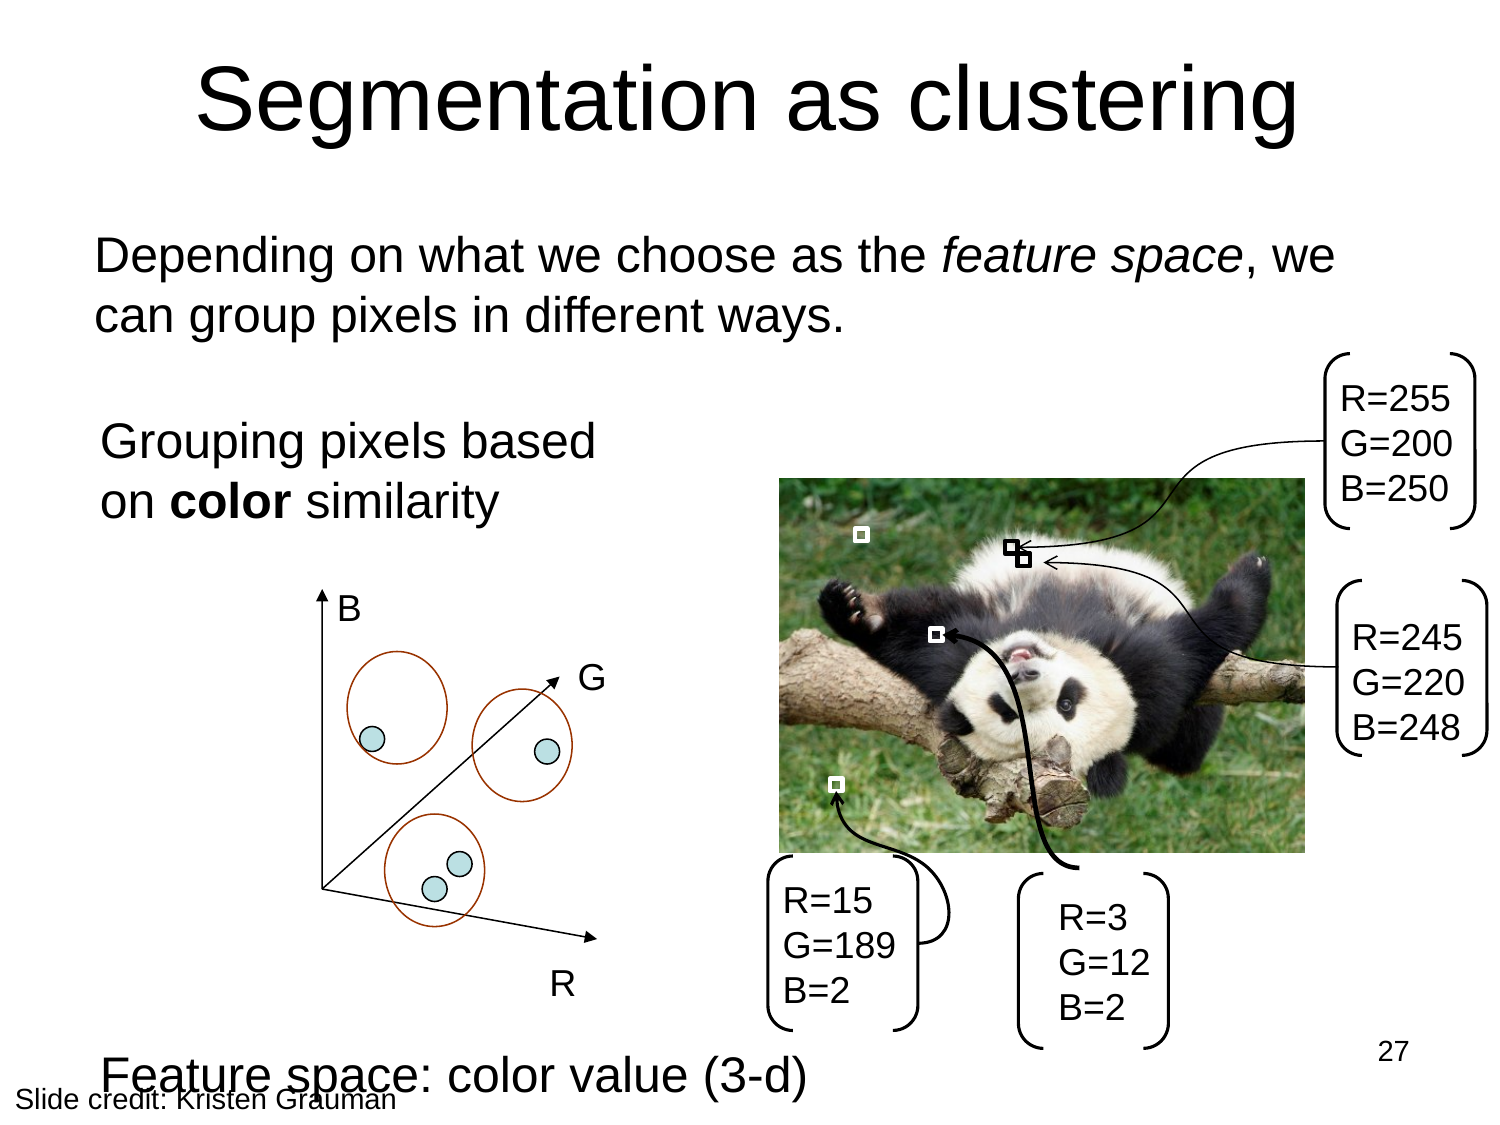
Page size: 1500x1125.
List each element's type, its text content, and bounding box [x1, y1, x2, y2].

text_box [767, 353, 1488, 1049]
slide_number 27 [1074, 1057, 1426, 1103]
text_box [541, 676, 560, 693]
text_box R [534, 951, 623, 1012]
text_box Slide credit: Kristen Grauman [0, 1073, 975, 1123]
text_box [384, 814, 485, 927]
text_box [315, 589, 322, 602]
title Segmentation as clustering [72, 0, 1424, 188]
text_box Feature space: color value (3-d) [85, 1035, 972, 1073]
list Depending on what we choose as the feature space, we can group pixels in different ways. [78, 214, 1430, 958]
text_box [472, 689, 573, 802]
text_box Grouping pixels based on color similarity [85, 400, 655, 536]
text_box [465, 915, 598, 943]
text_box B [322, 576, 410, 637]
text_box G [562, 645, 651, 706]
text_box [347, 651, 448, 764]
